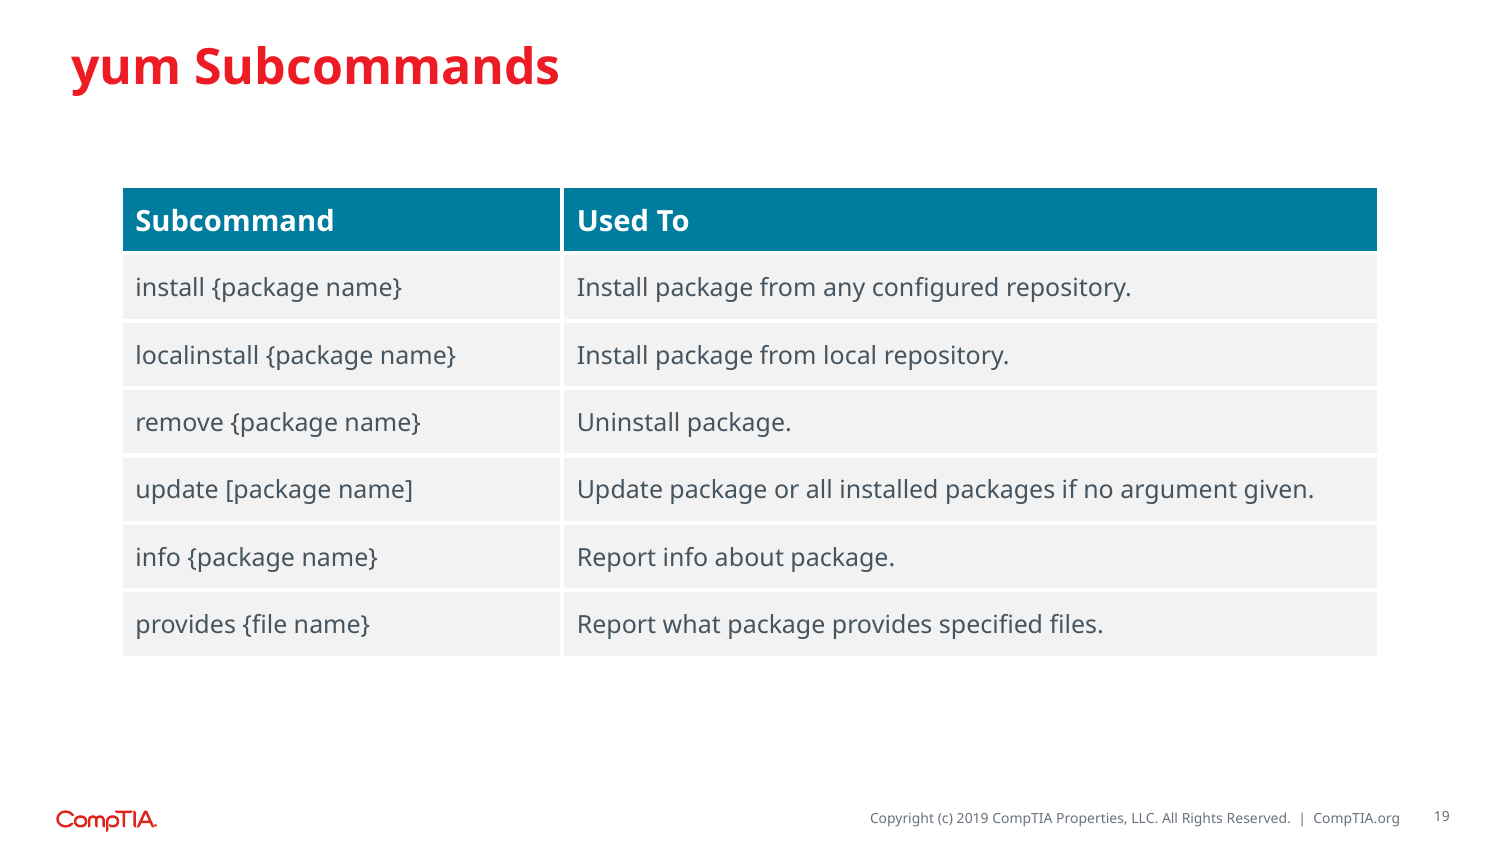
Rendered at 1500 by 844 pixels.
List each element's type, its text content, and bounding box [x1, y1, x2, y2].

table_cell install {package name} [123, 255, 560, 319]
table_cell remove {package name} [123, 390, 560, 453]
slide_number 19 [1407, 800, 1450, 835]
table_cell Report info about package. [564, 525, 1377, 588]
table_header Used To [564, 188, 1377, 251]
table_cell Update package or all installed packages if no argument given. [564, 458, 1377, 521]
table_cell localinstall {package name} [123, 323, 560, 386]
table_header Subcommand [123, 188, 560, 251]
table_cell Uninstall package. [564, 390, 1377, 453]
table_cell provides {file name} [123, 592, 560, 656]
table_cell info {package name} [123, 525, 560, 588]
table_cell Install package from any configured repository. [564, 255, 1377, 319]
table_cell Install package from local repository. [564, 323, 1377, 386]
table_cell update [package name] [123, 458, 560, 521]
table_cell Report what package provides specified files. [564, 592, 1377, 656]
title yum Subcommands [56, 12, 1444, 117]
